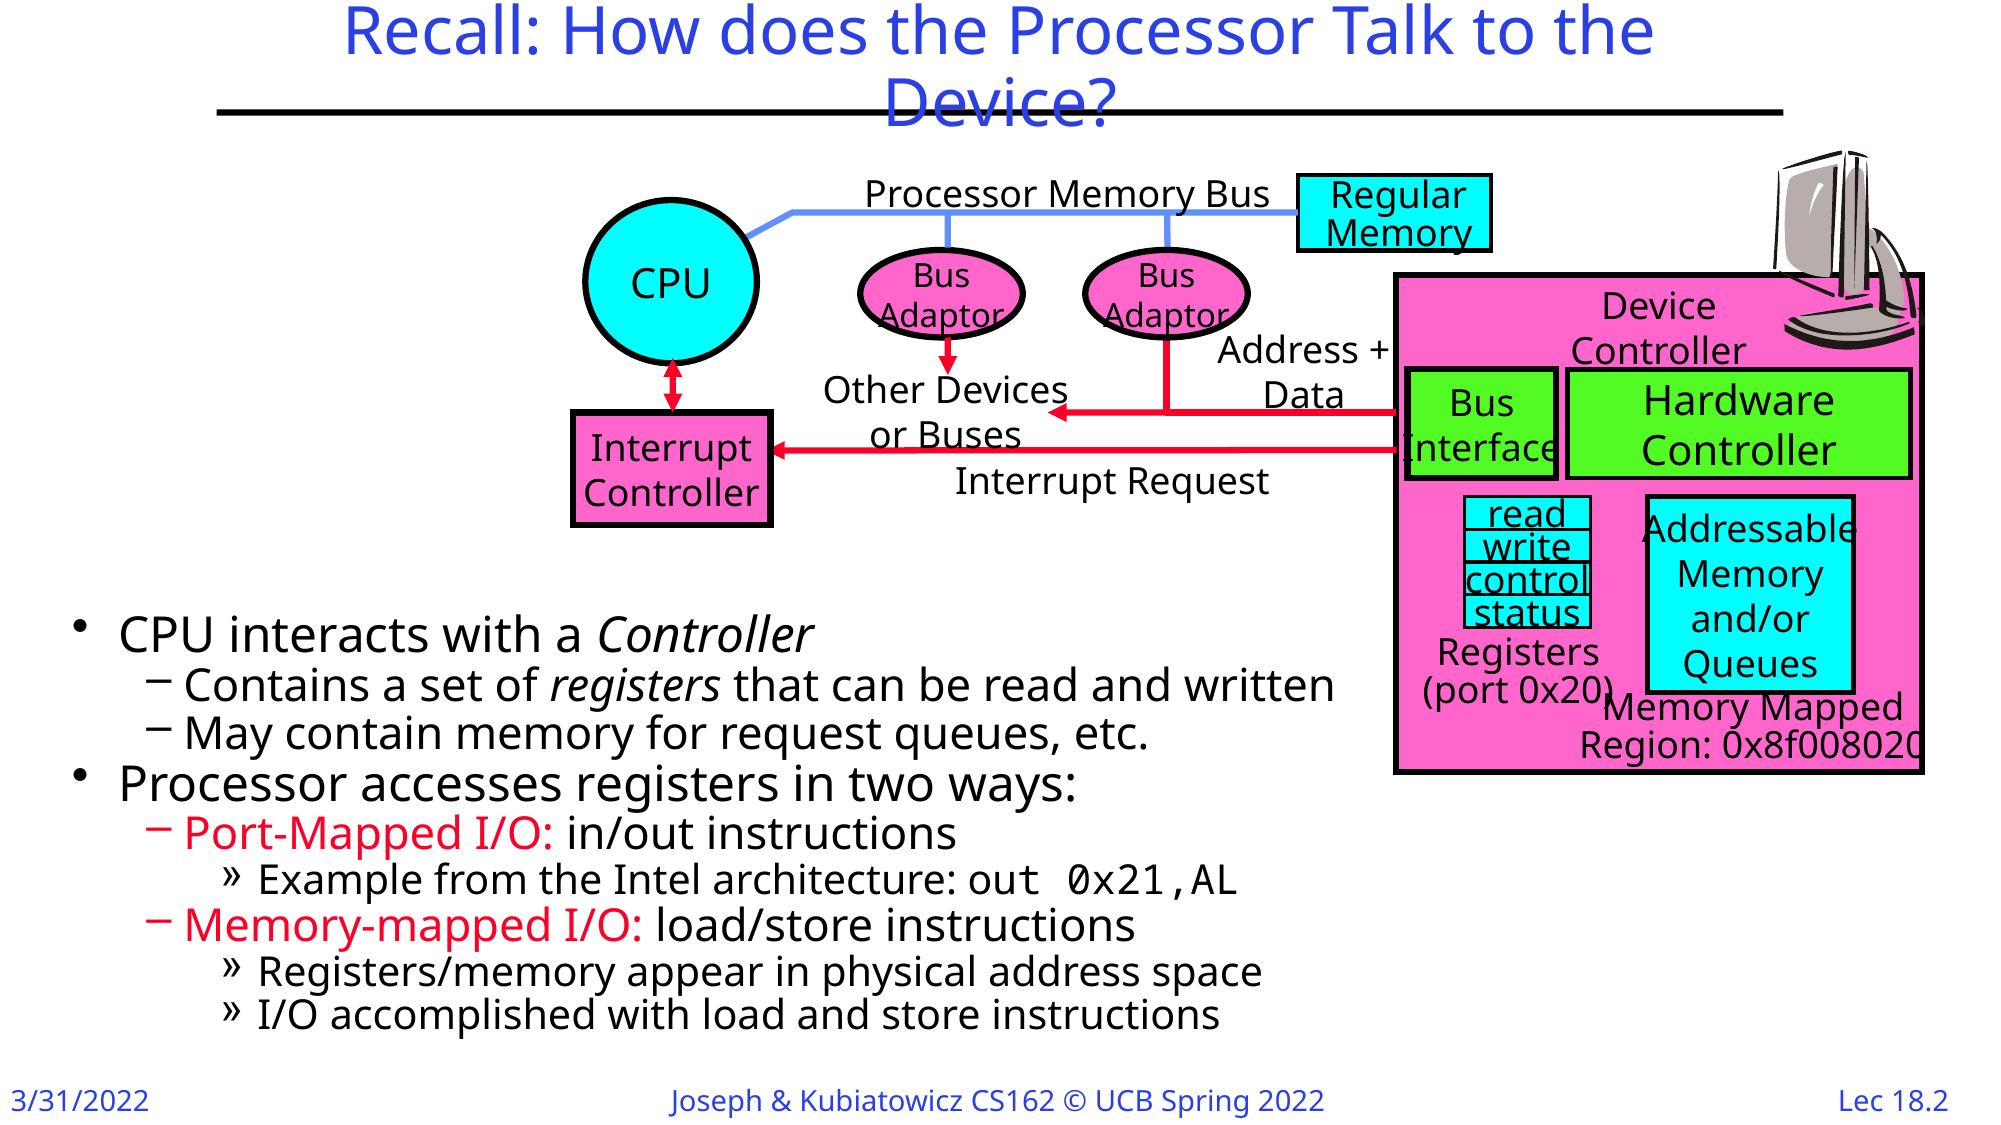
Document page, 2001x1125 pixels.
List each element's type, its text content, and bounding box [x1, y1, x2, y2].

list CPU interacts with a Controller Contains a set of registers that can be read and written May contain memory for request queues, etc. Processor accesses registers in two ways: Port-Mapped I/O: in/out instructions Example from the Intel architecture: out 0x21,AL Memory-mapped I/O: load/store instructions Registers/memory appear in physical address space I/O accomplished with load and store instructions [57, 607, 1359, 1062]
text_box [1395, 149, 1938, 776]
title Recall: How does the Processor Talk to the Device? [216, 24, 1784, 113]
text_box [572, 212, 1248, 526]
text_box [585, 162, 1492, 364]
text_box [810, 337, 1173, 465]
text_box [1254, 372, 1406, 511]
